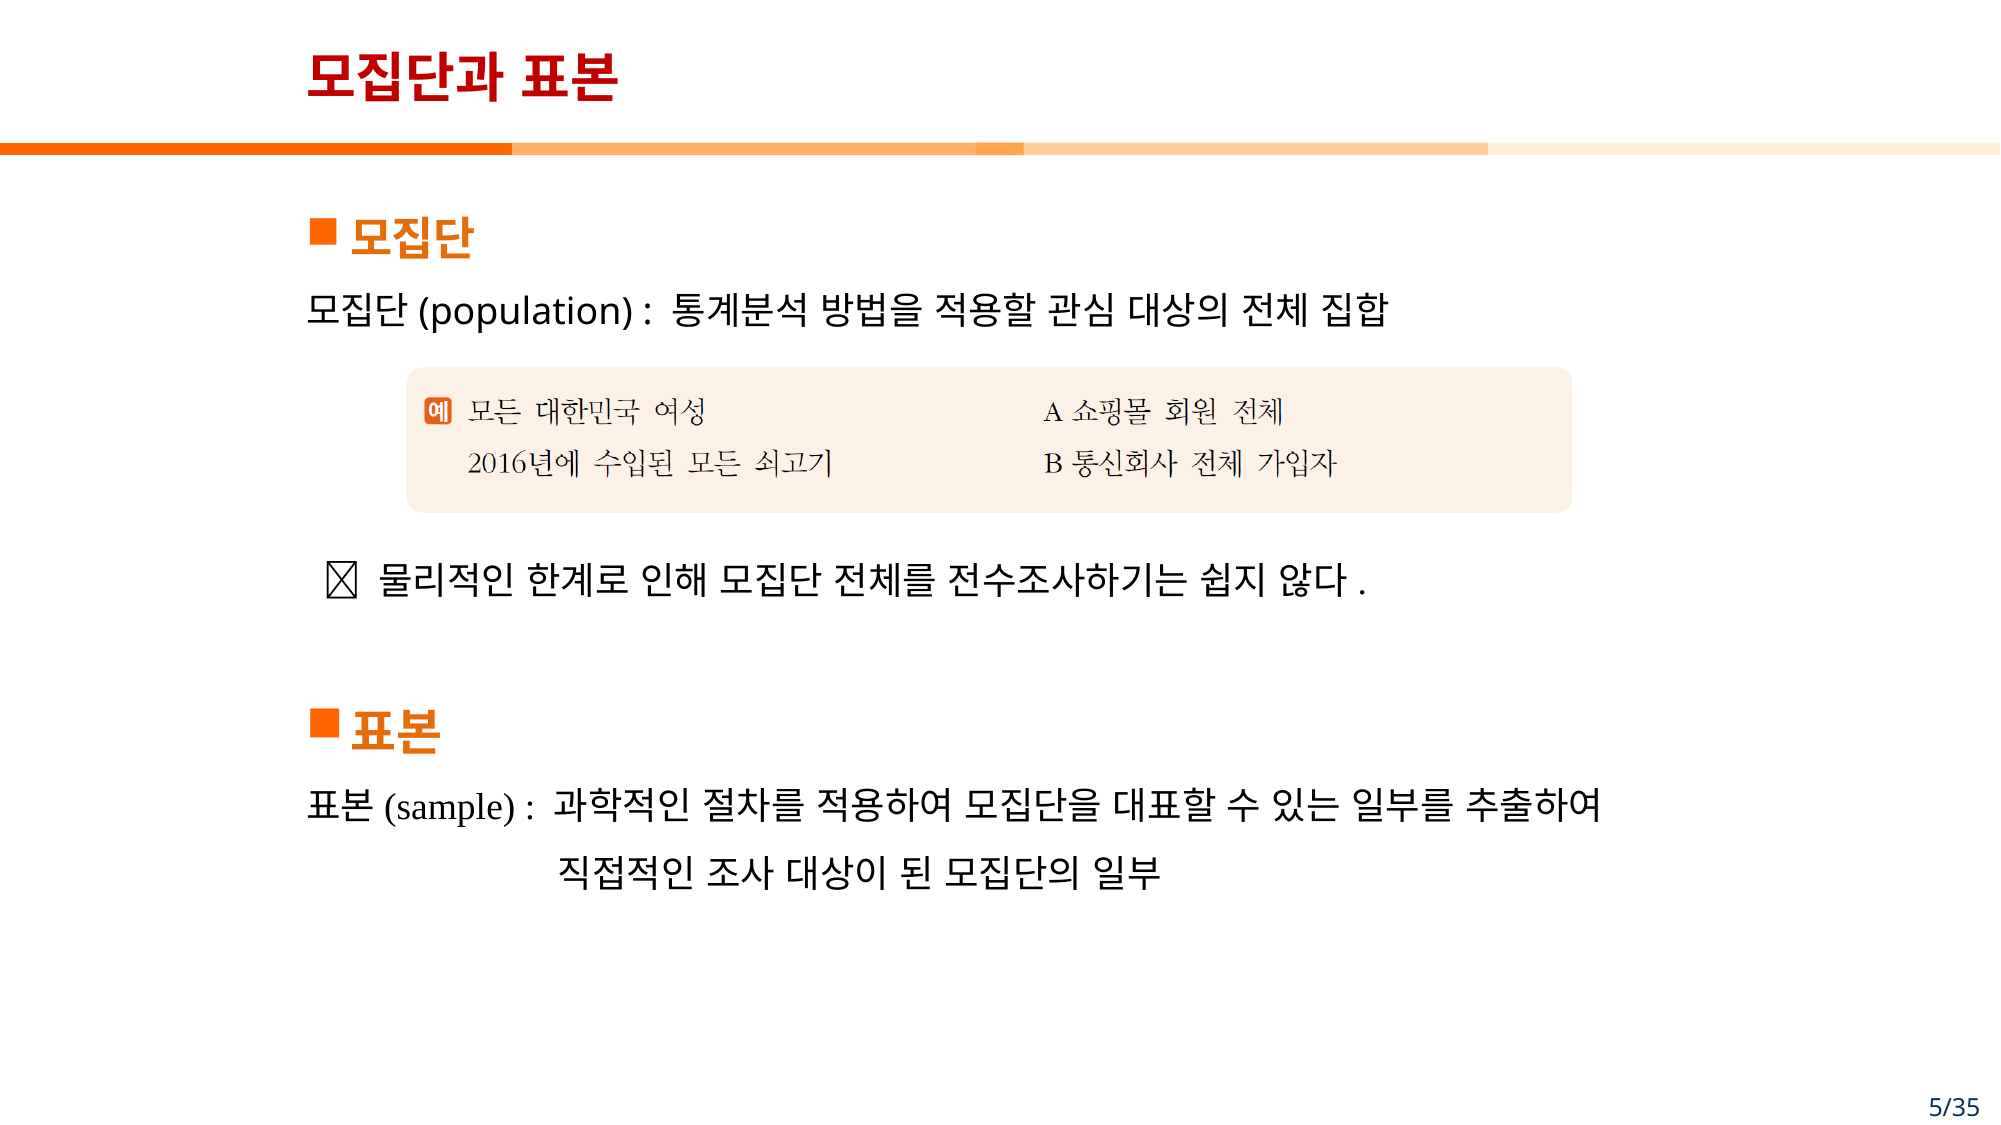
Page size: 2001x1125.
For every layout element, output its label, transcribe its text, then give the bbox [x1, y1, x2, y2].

title 모집단과 표본 [291, 31, 1532, 122]
picture [397, 359, 1579, 522]
list 모집단 모집단(population) : 통계분석 방법을 적용할 관심 대상의 전체 집합  물리적인 한계로 인해 모집단 전체를 전수조사하기는 쉽지 않다. 표본 표본(sample) : 과학적인 절차를 적용하여 모집단을 대표할 수 있는 일부를 추출하여 직접적인 조사 대상이 된 모집단의 일부 [291, 174, 1709, 1073]
